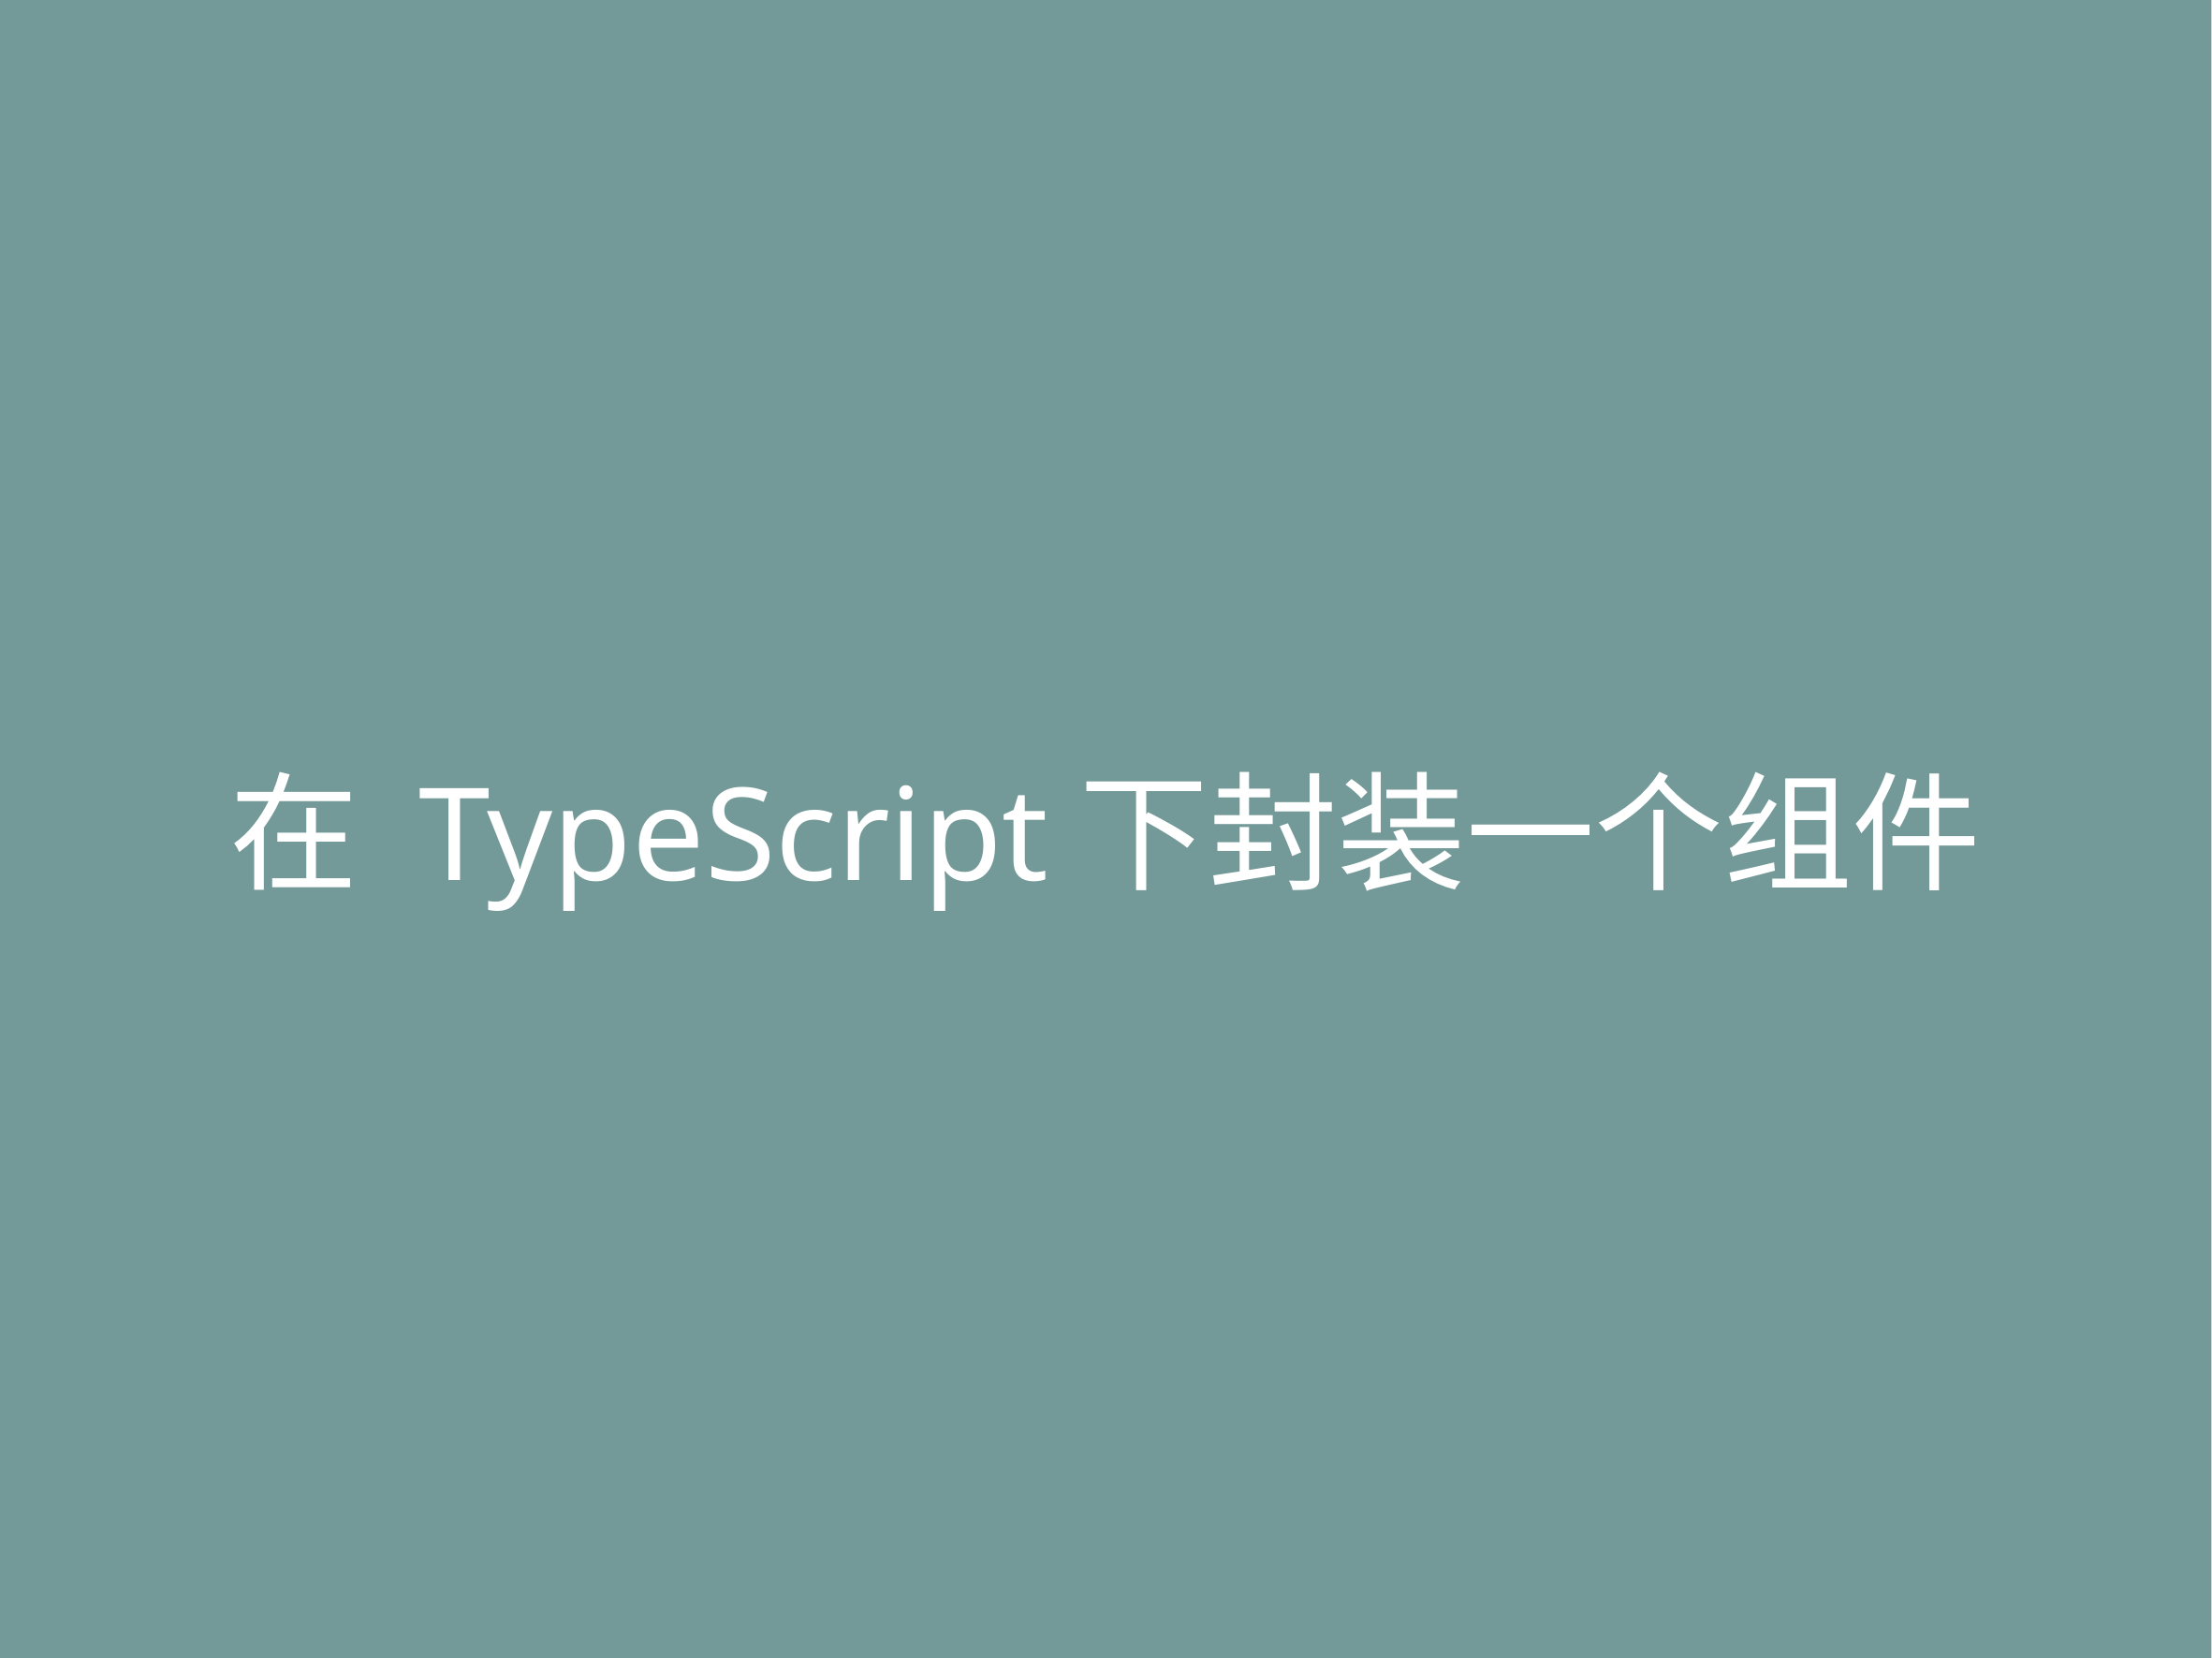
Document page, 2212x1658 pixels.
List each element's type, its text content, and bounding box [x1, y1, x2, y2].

text_box 在 TypeScript下封装一个组件 [222, 743, 1989, 915]
